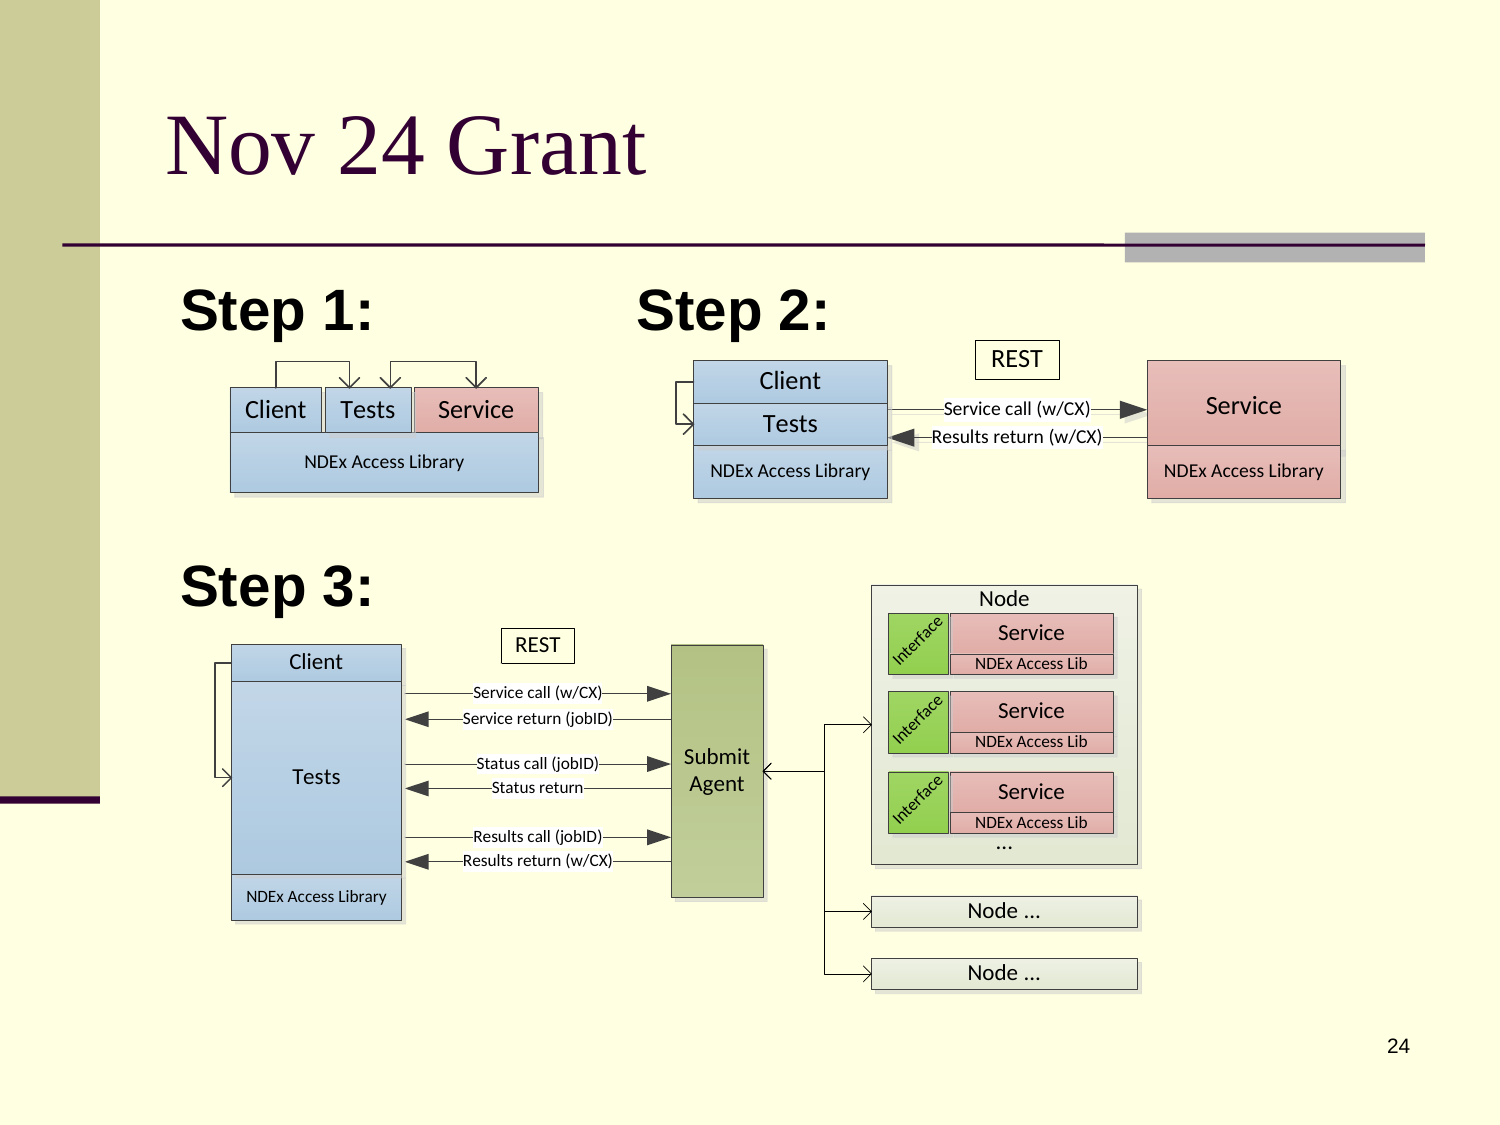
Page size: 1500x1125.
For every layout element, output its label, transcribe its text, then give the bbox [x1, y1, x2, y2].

text_box Step 3: [165, 540, 390, 626]
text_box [204, 559, 1147, 1004]
slide_number 24 [1112, 1025, 1425, 1100]
title Nov 24 Grant [150, 45, 1425, 234]
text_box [657, 317, 1362, 514]
text_box Step 2: [621, 264, 846, 350]
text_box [211, 335, 551, 508]
text_box Step 1: [165, 264, 406, 350]
